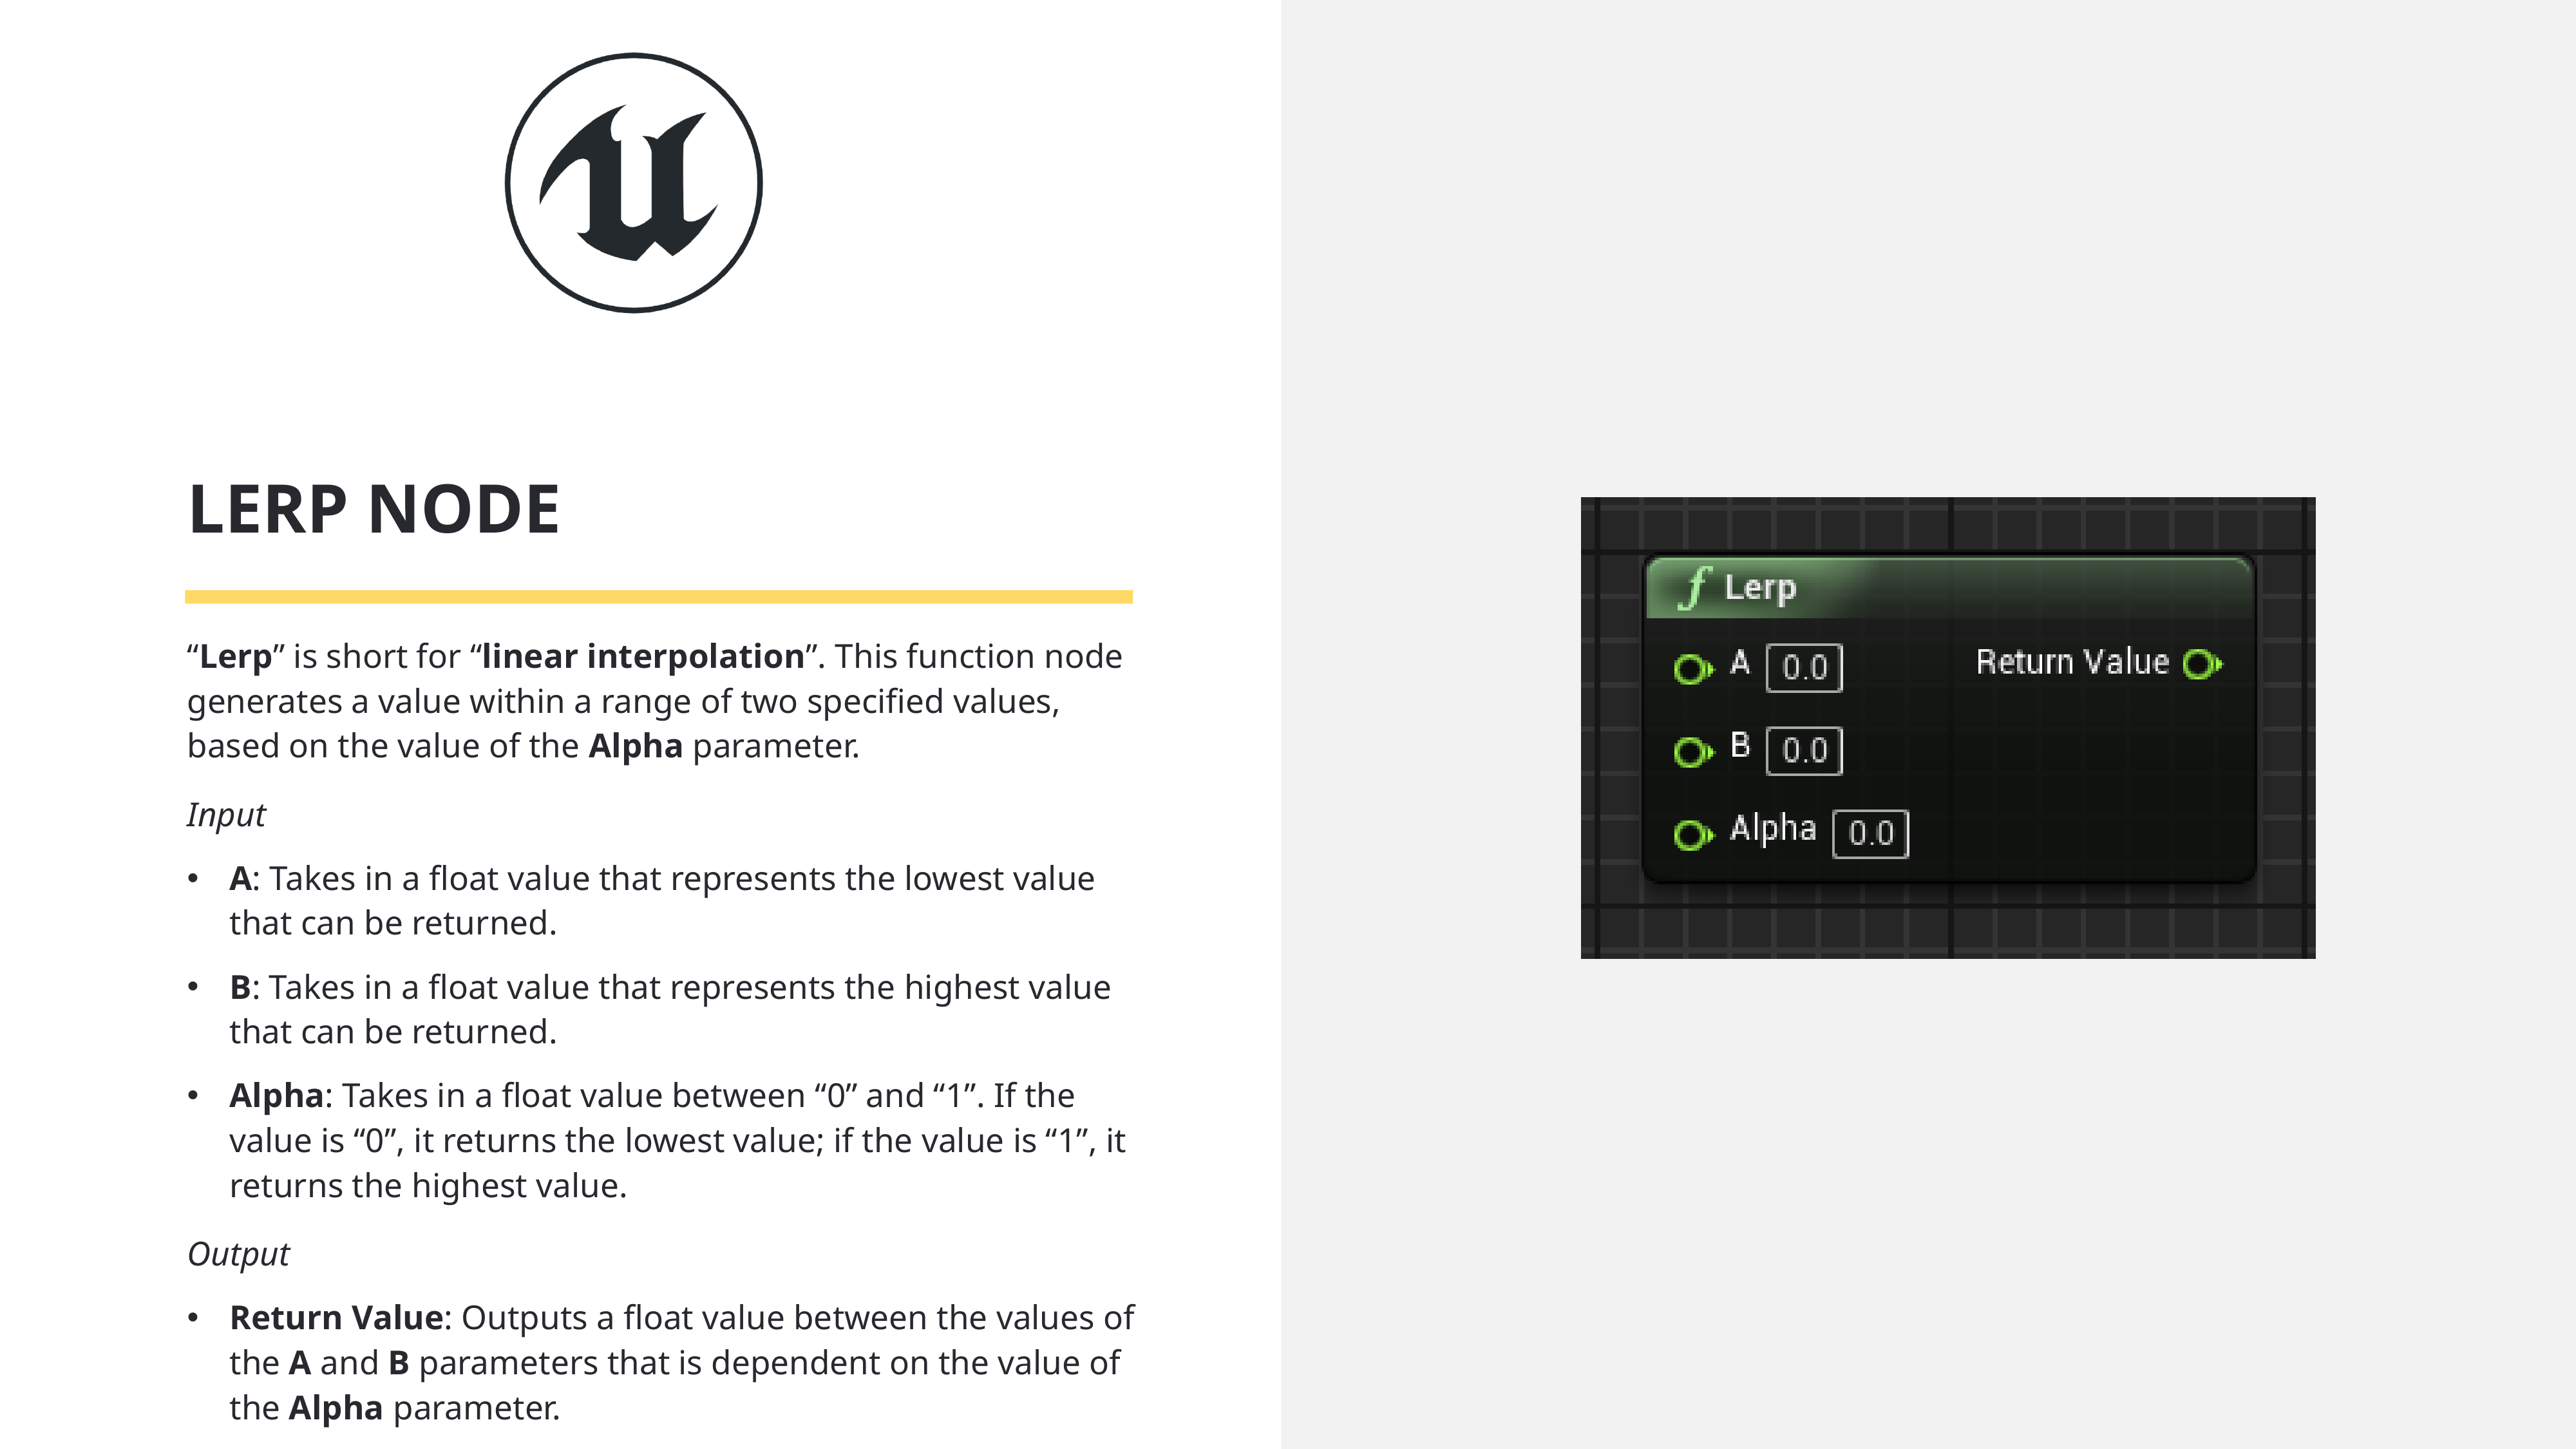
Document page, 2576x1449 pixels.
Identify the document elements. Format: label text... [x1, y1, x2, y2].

picture [495, 43, 773, 97]
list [1580, 497, 2316, 959]
title LERP NODE [177, 97, 1133, 558]
list “Lerp” is short for “linear interpolation”. This function node generates a value within a range of two specified values, based on the value of the Alpha parameter. Input A: Takes in a float value that represents the lowest value that can be returned. B: Takes in a float value that represents the highest value that can be returned. Alpha: Takes in a float value between “0” and “1”. If the value is “0”, it returns the lowest value; if the value is “1”, it returns the highest value. Output Return Value: Outputs a float value between the values of the A and B parameters that is dependent on the value of the Alpha parameter. [177, 628, 1159, 1437]
